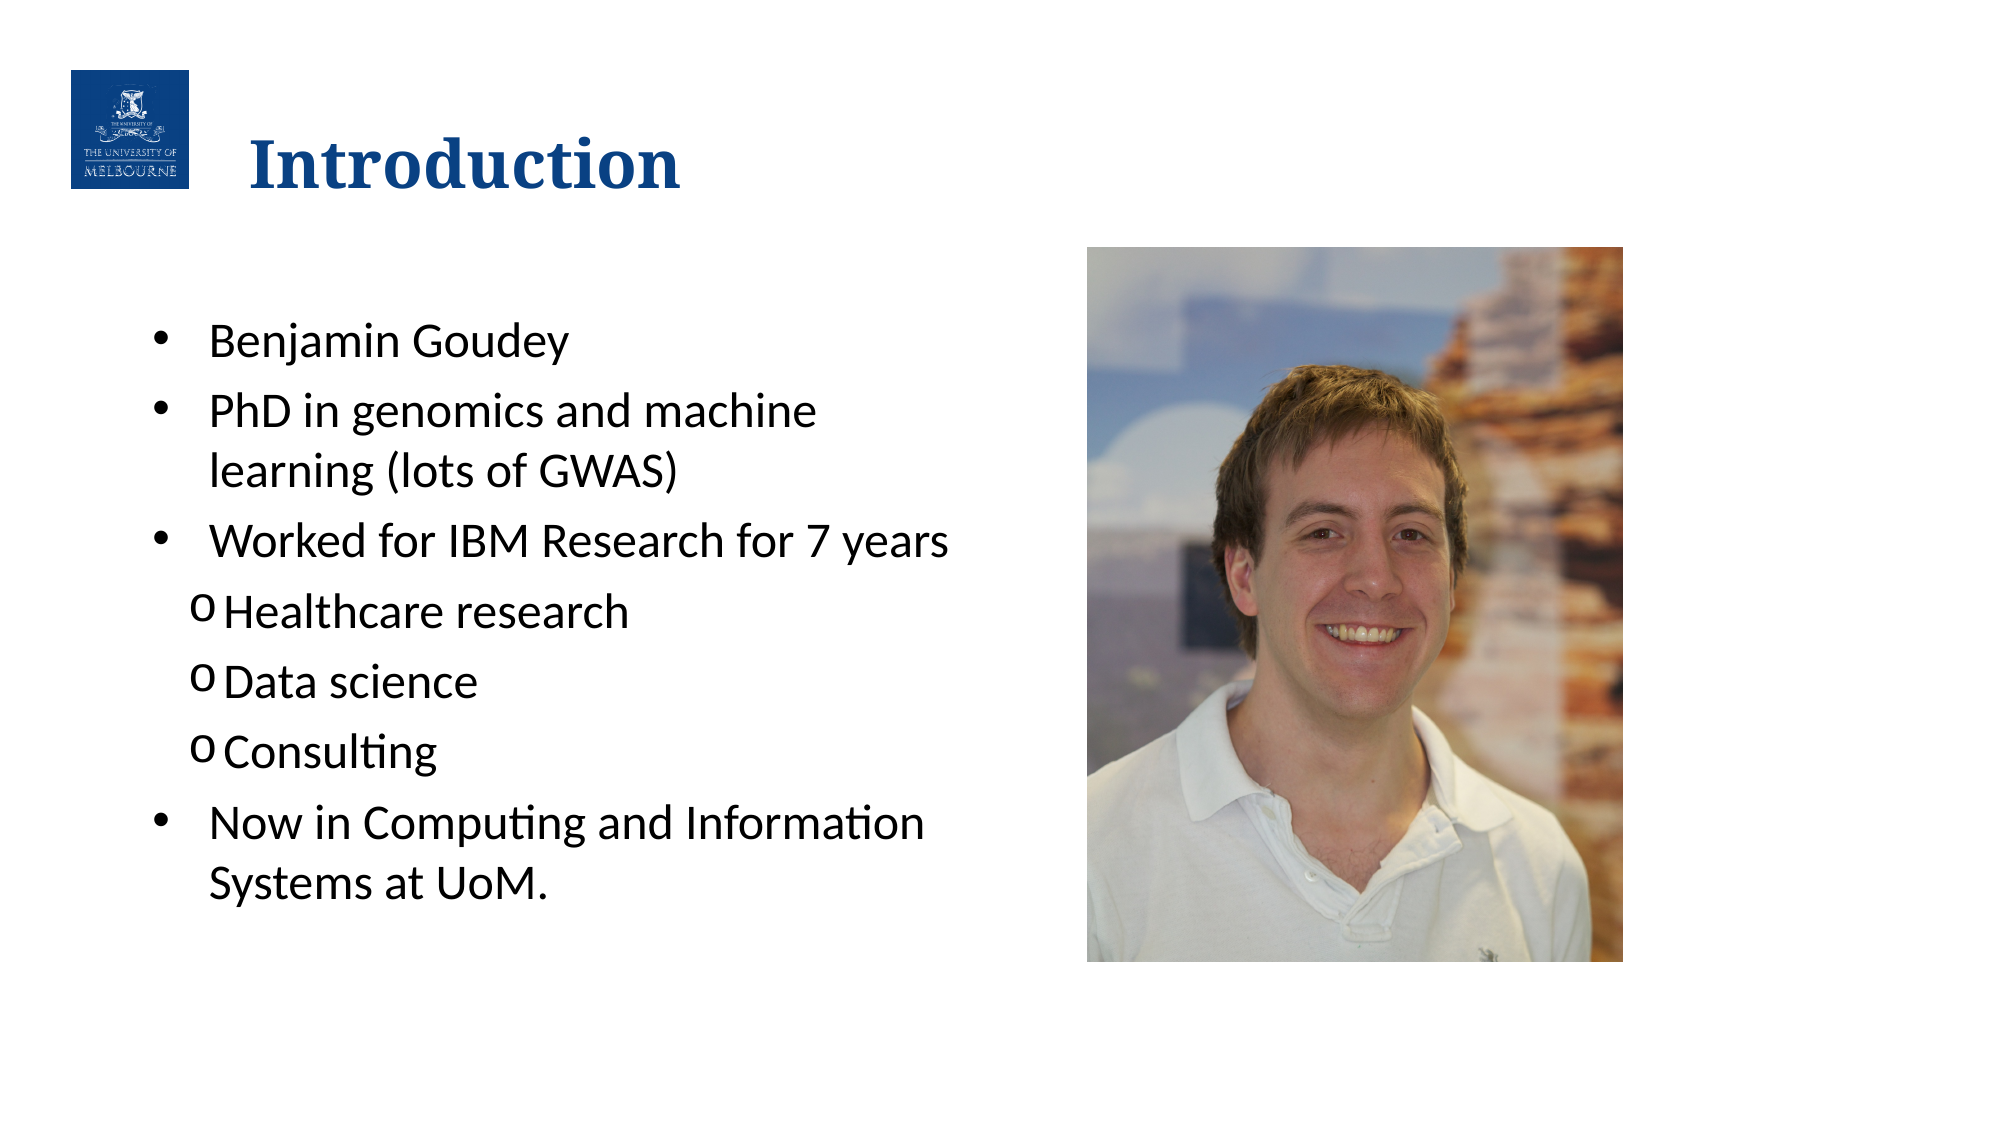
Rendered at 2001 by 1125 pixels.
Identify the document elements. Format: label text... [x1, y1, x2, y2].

title Introduction [234, 64, 1924, 211]
picture [71, 70, 189, 189]
list Benjamin Goudey PhD in genomics and machine learning (lots of GWAS) Worked for IBM Research for 7 years Healthcare research Data science Consulting Now in Computing and Information Systems at UoM. [137, 299, 988, 1014]
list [1087, 247, 1623, 962]
